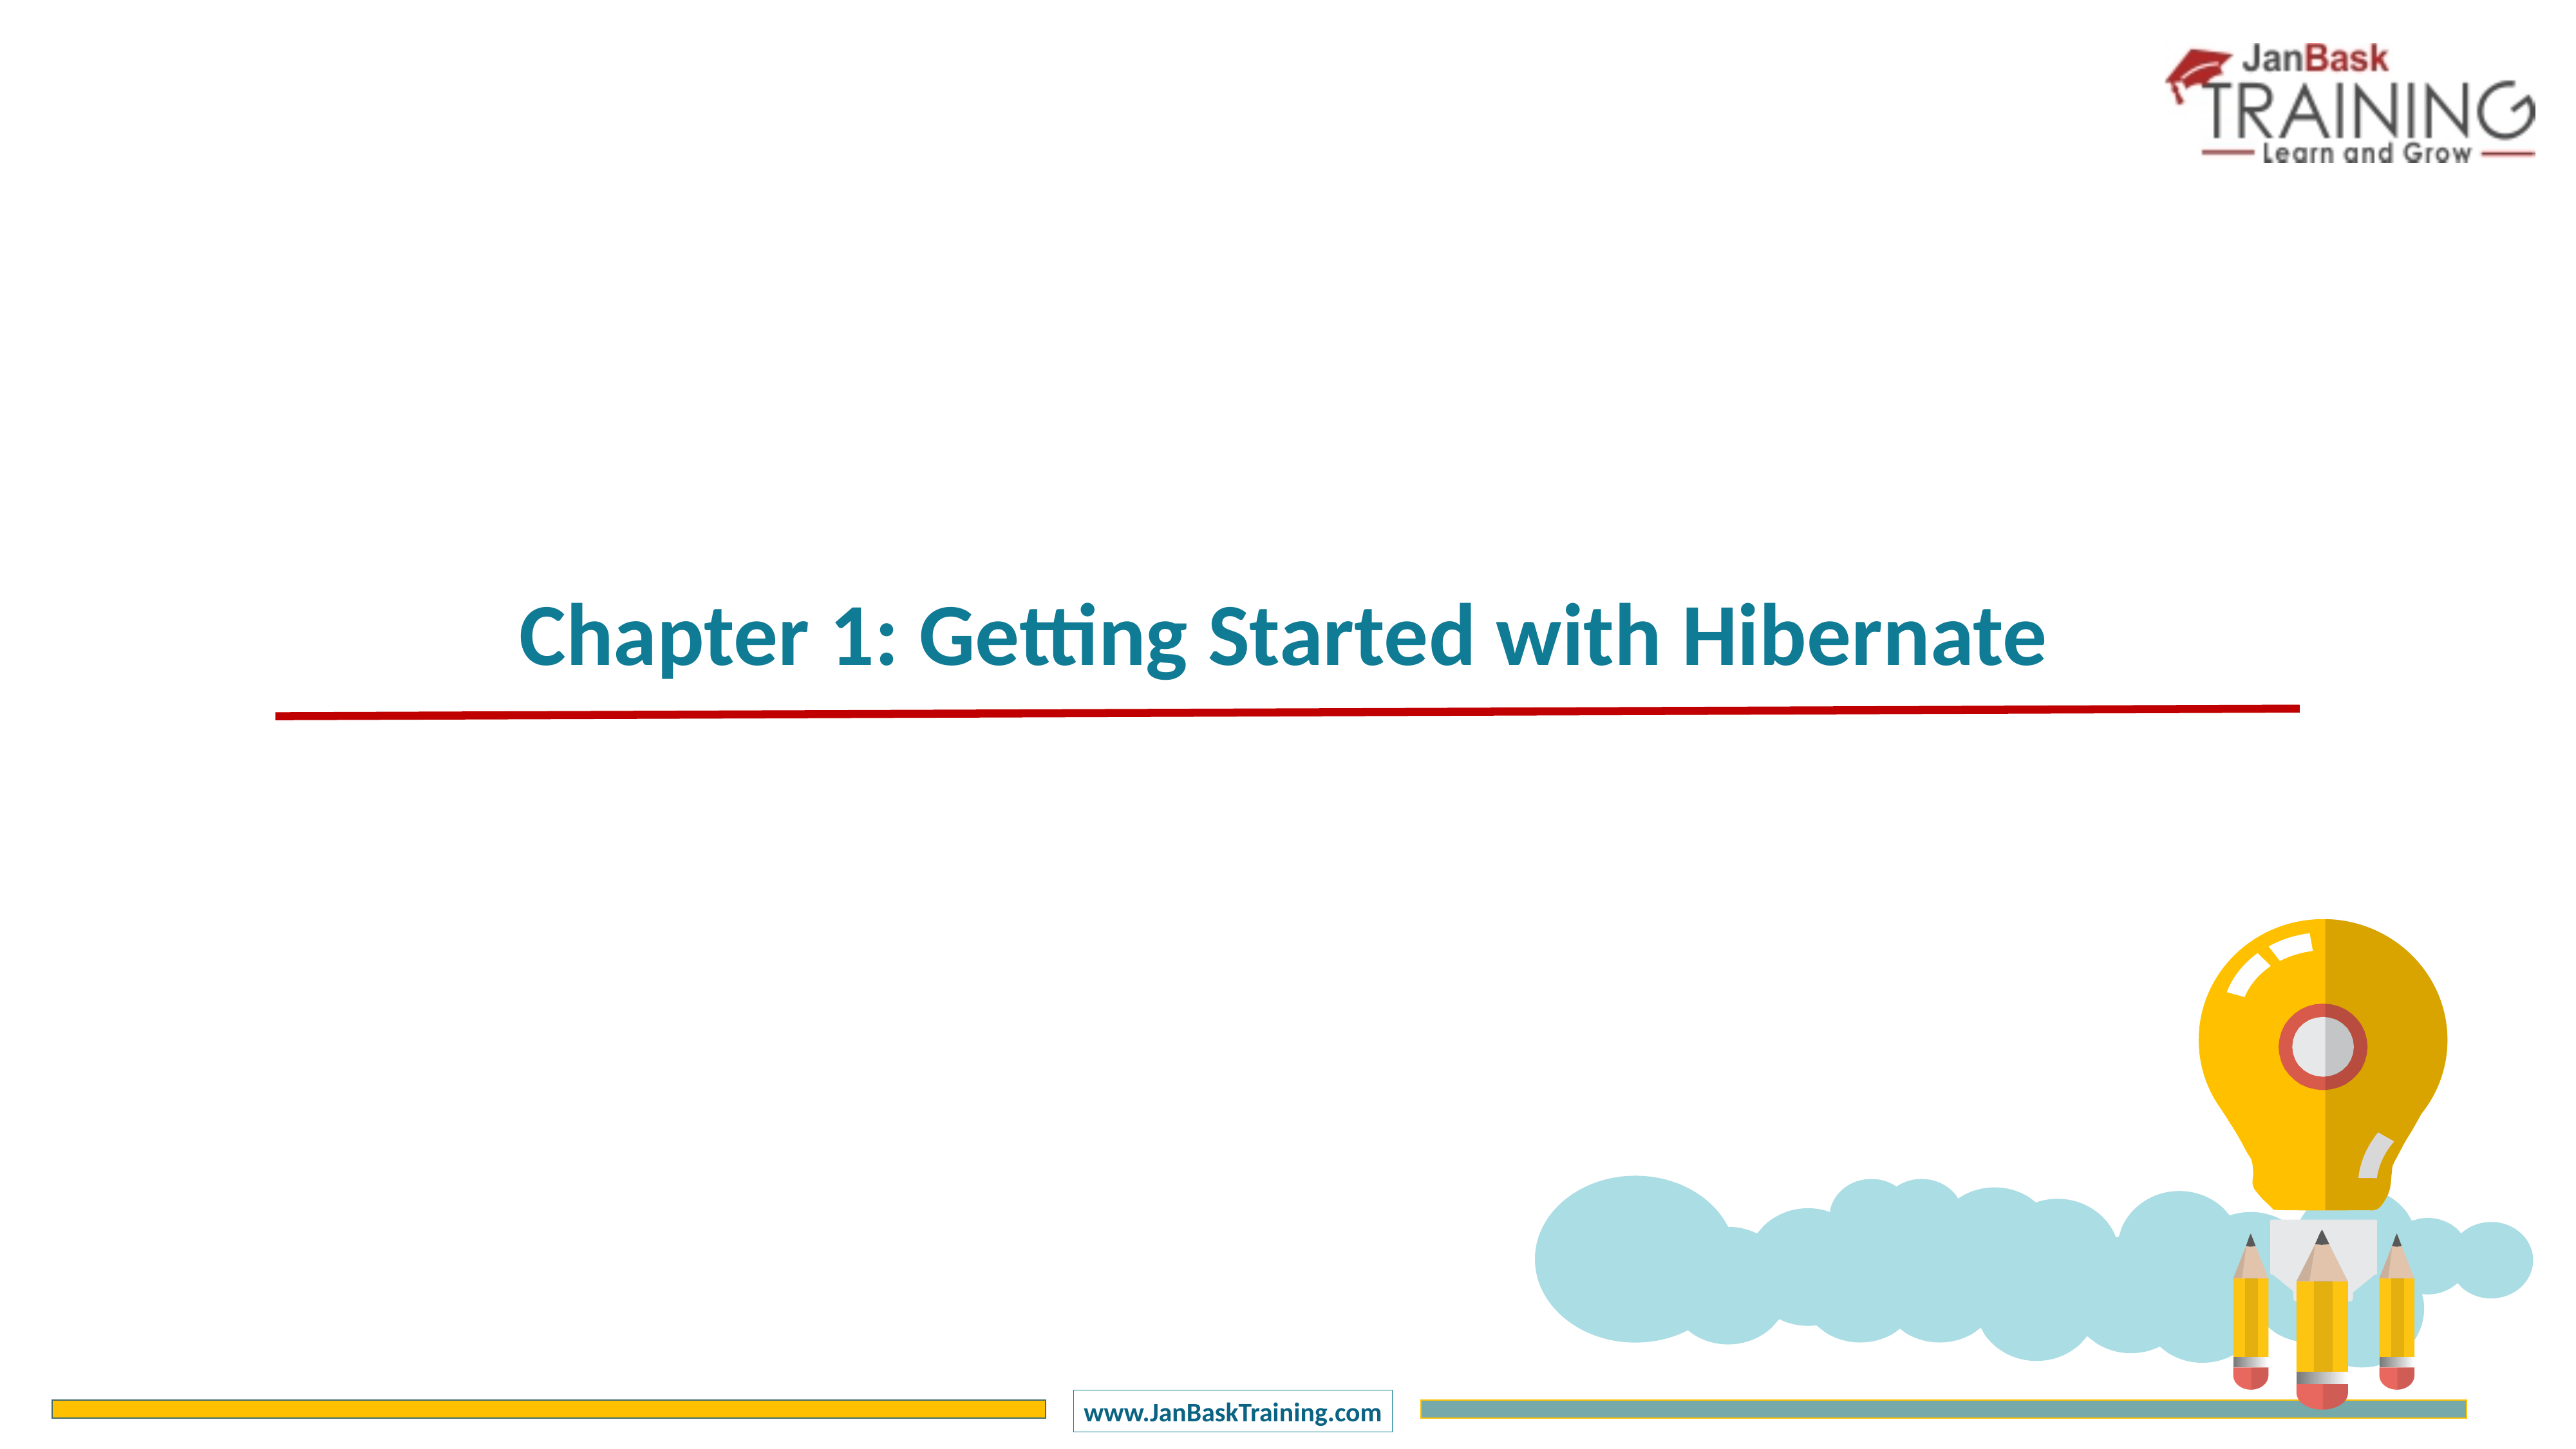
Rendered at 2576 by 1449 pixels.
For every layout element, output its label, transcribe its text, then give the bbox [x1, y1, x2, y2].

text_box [275, 708, 2300, 716]
text_box [2448, 1222, 2534, 1299]
text_box Chapter 1: Getting Started with Hibernate [175, 572, 2393, 763]
picture [2165, 43, 2535, 163]
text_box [2198, 919, 2448, 1410]
text_box [1535, 1175, 2198, 1363]
